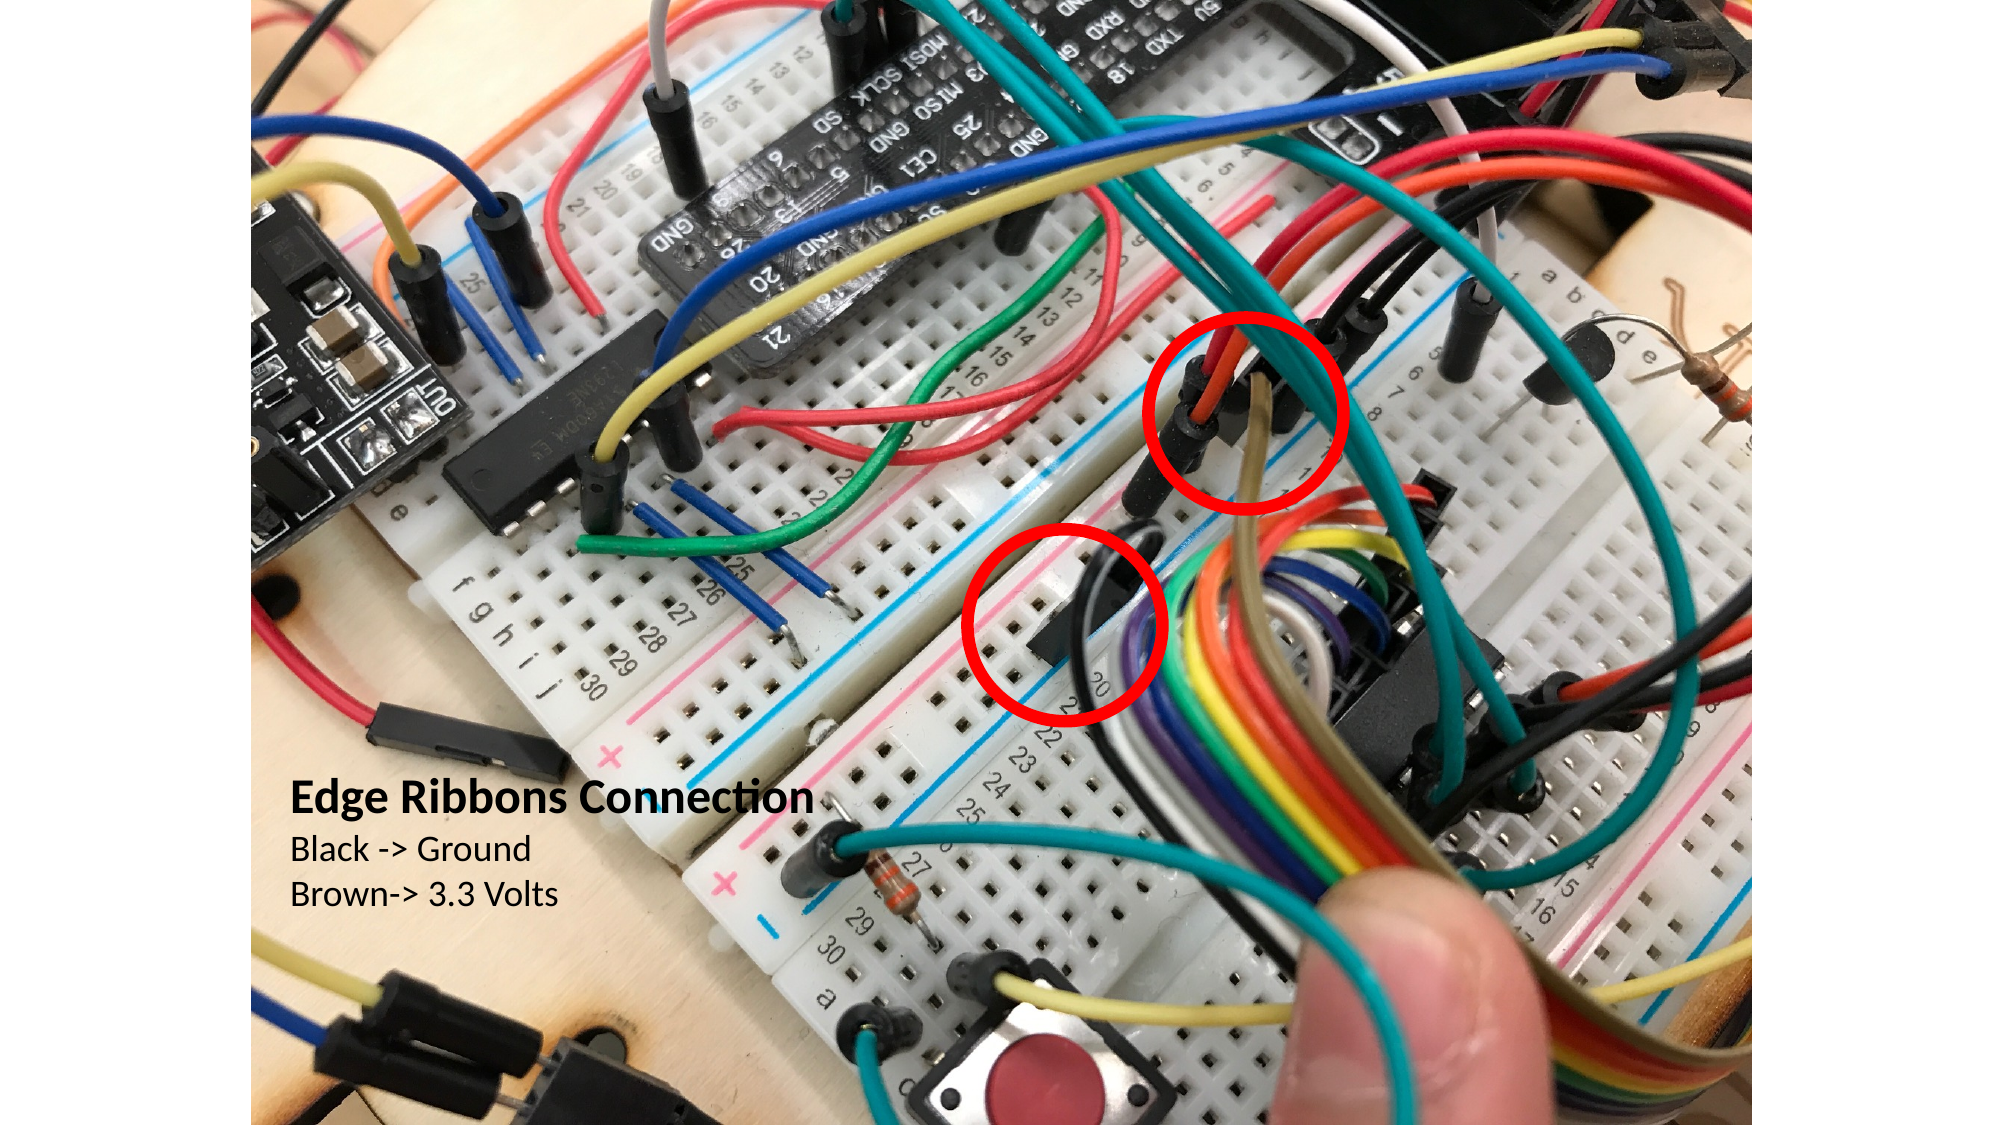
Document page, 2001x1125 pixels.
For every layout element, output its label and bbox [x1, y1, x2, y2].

picture [251, 0, 1752, 1125]
